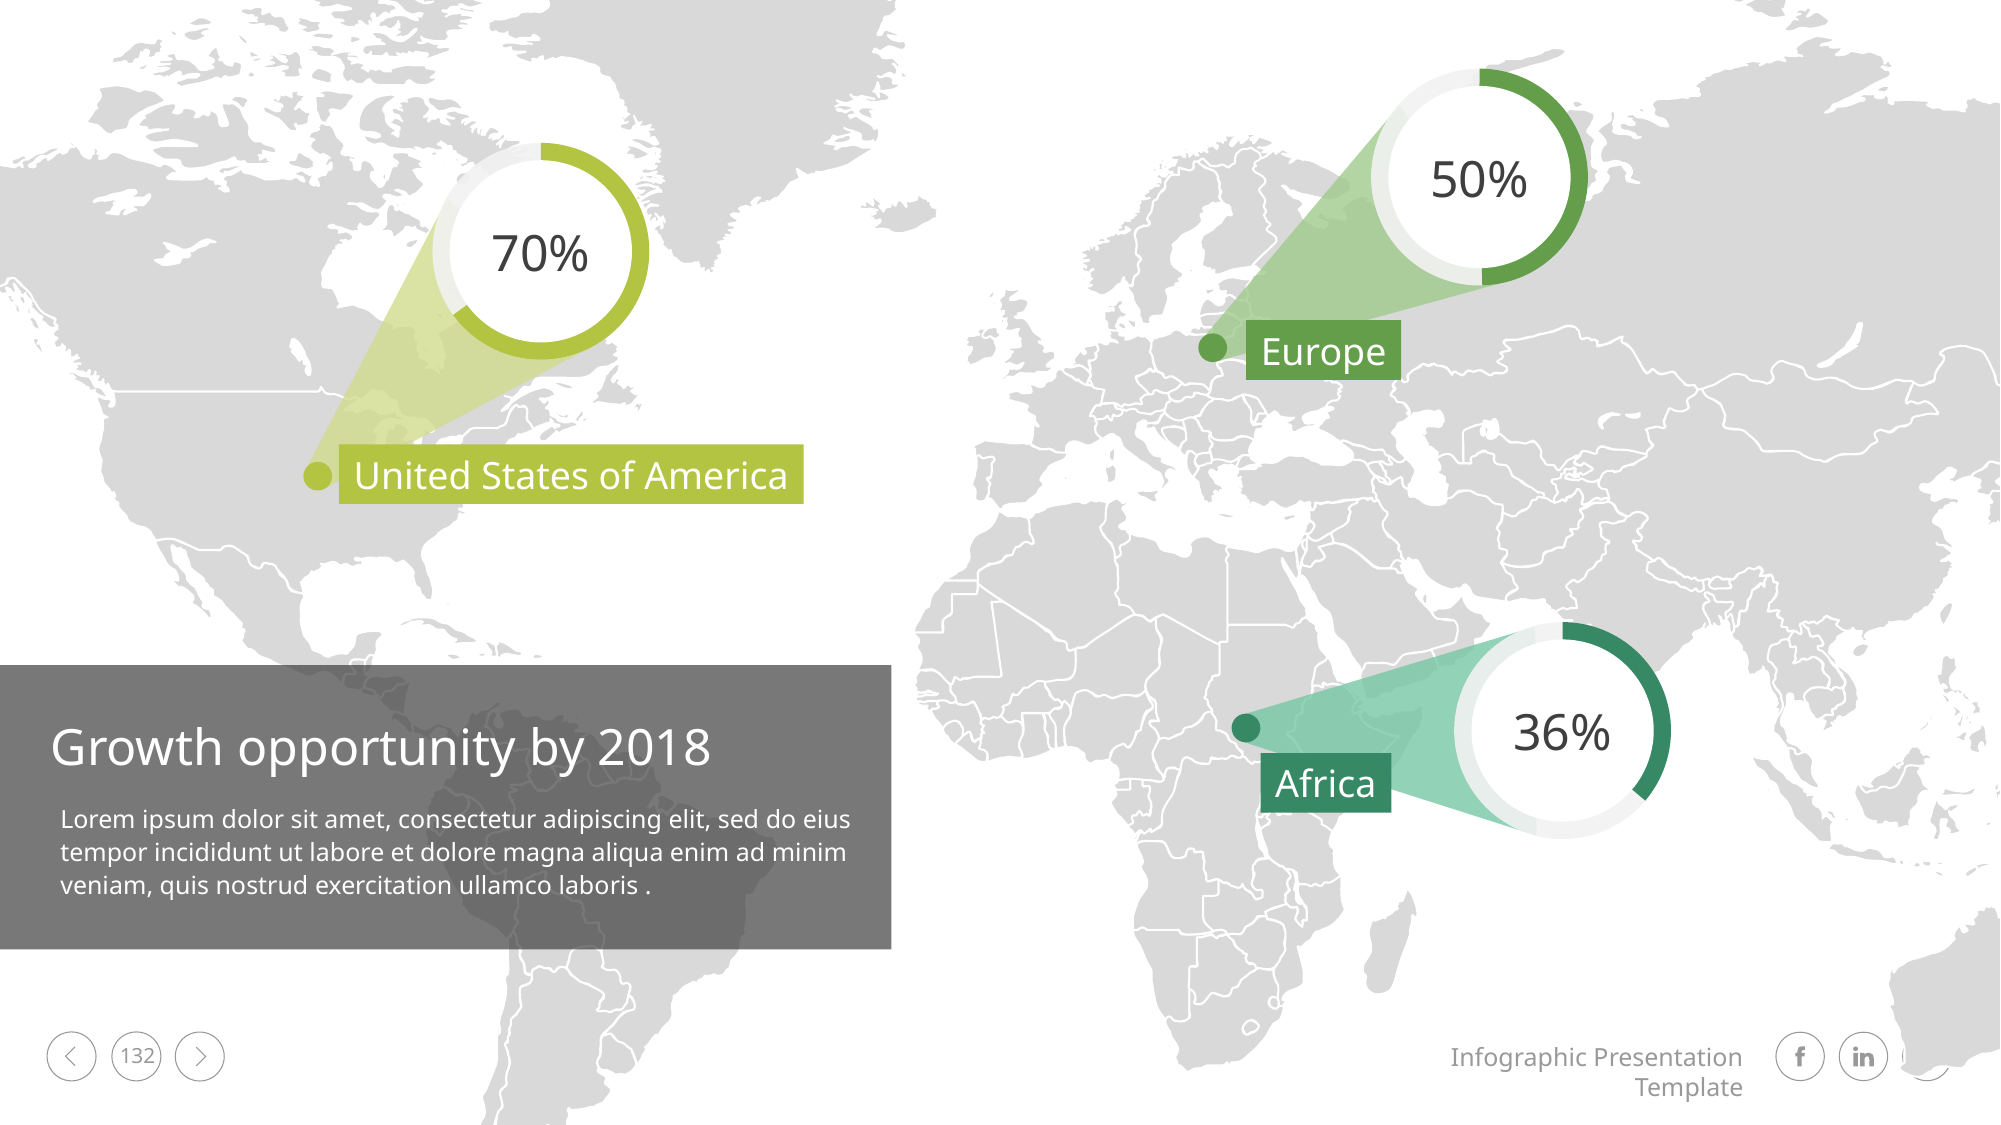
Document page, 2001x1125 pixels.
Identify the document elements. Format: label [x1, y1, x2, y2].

text_box [1178, 68, 1588, 381]
text_box [0, 0, 2000, 1125]
text_box [257, 151, 764, 515]
text_box [45, 707, 875, 907]
text_box [1251, 561, 1661, 875]
